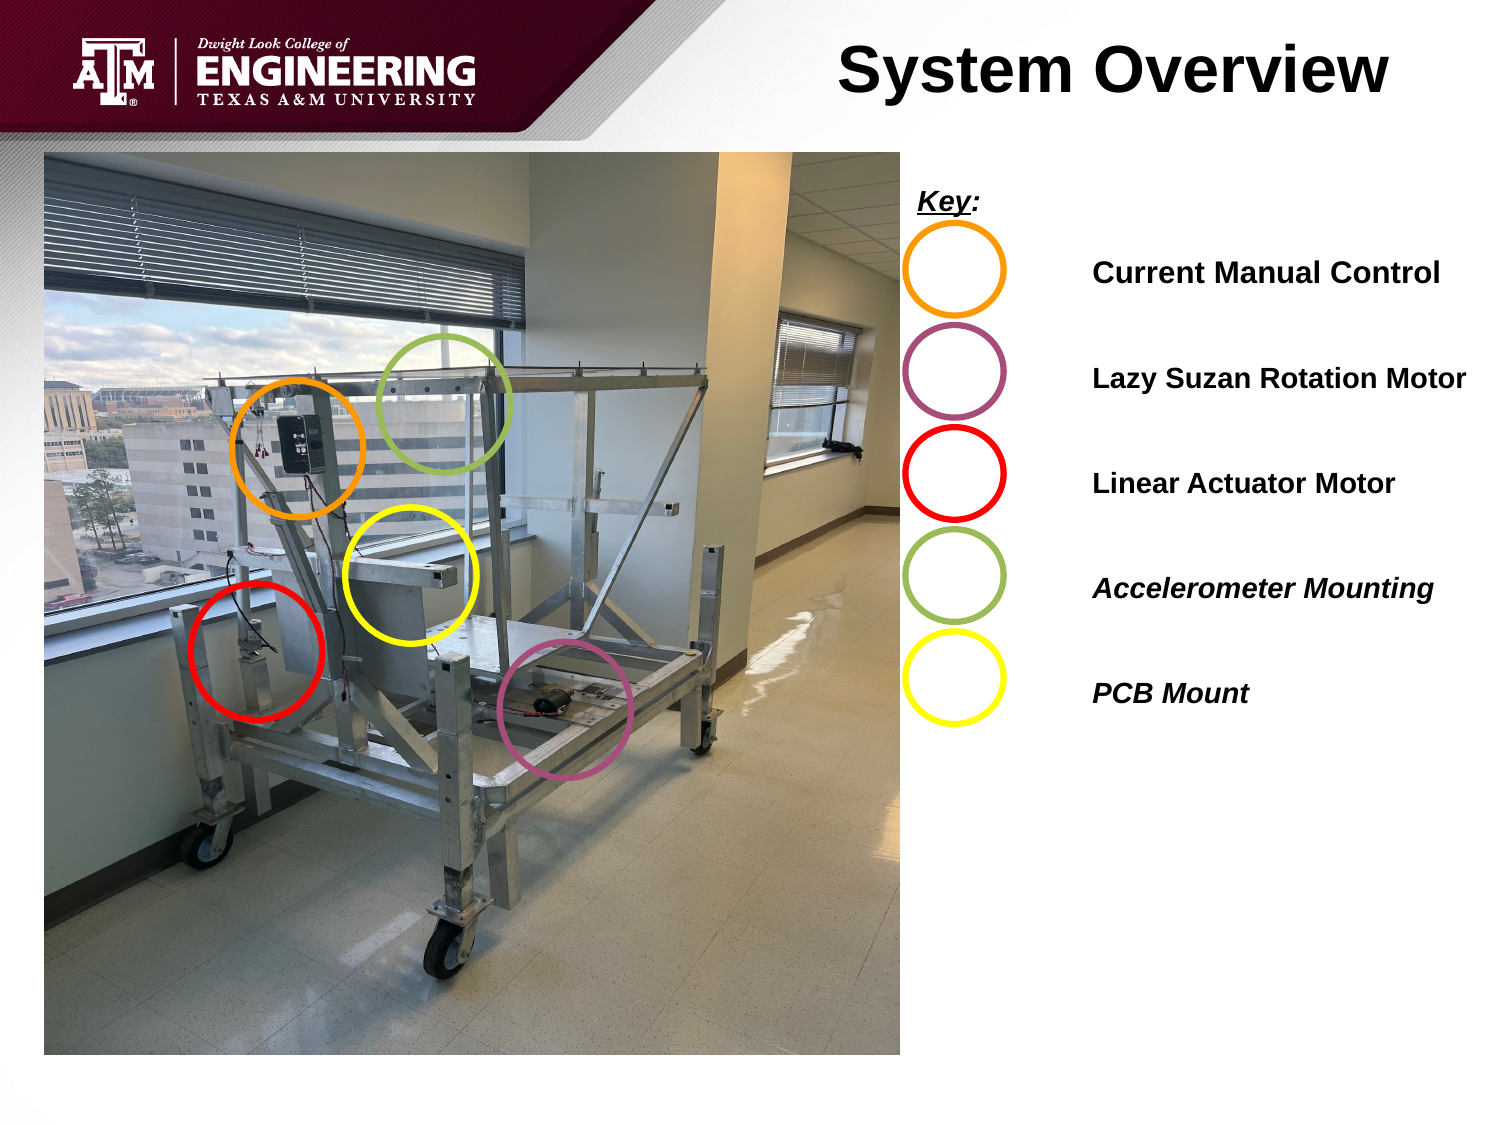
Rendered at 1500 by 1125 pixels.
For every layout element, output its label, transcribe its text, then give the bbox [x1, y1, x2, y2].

title System Overview [727, 0, 1500, 132]
text_box [906, 325, 1004, 418]
picture [0, 0, 1500, 1125]
text_box [906, 427, 1004, 520]
text_box [906, 631, 1004, 724]
text_box Key: Current Manual Control Lazy Suzan Rotation Motor Linear Actuator Motor Accelerometer Mounting PCB Mount [906, 167, 1500, 725]
text_box [906, 222, 1004, 316]
text_box [906, 529, 1004, 622]
